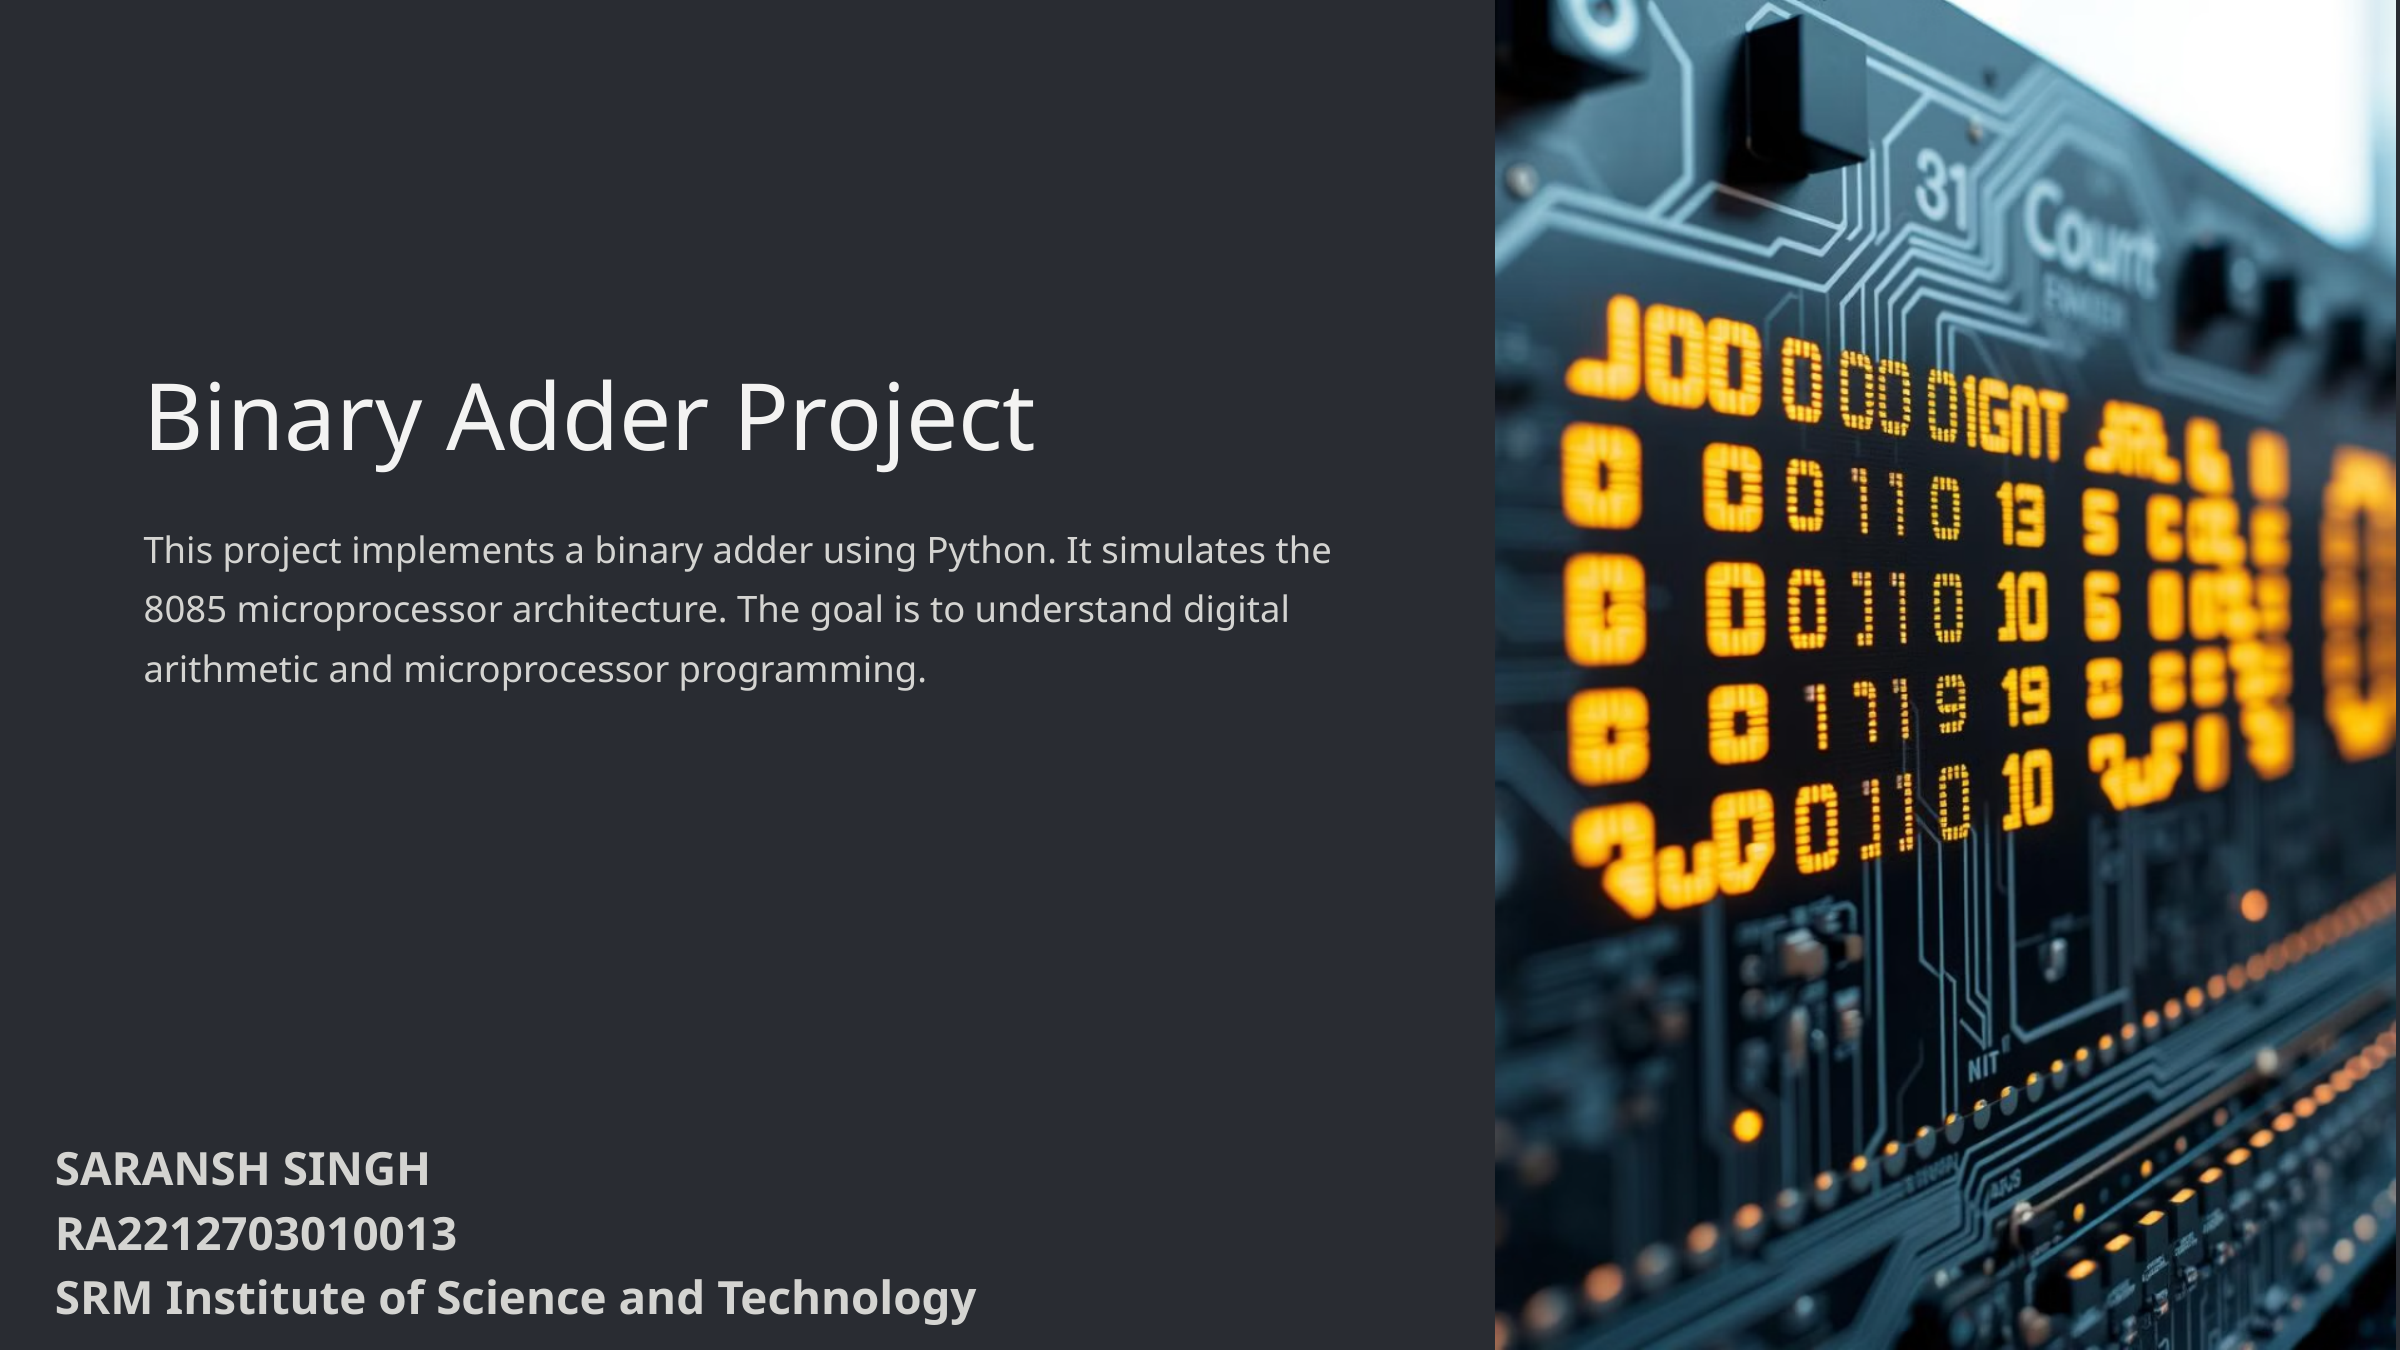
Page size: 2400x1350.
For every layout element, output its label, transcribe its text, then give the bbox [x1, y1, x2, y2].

text_box SARANSH SINGH RA2212703010013 SRM Institute of Science and Technology [54, 1130, 552, 1196]
text_box This project implements a binary adder using Python. It simulates the 8085 microprocessor architecture. The goal is to understand digital arithmetic and microprocessor programming. [143, 511, 1384, 690]
text_box Binary Adder Project [143, 353, 1074, 470]
picture [1495, 0, 2396, 1350]
